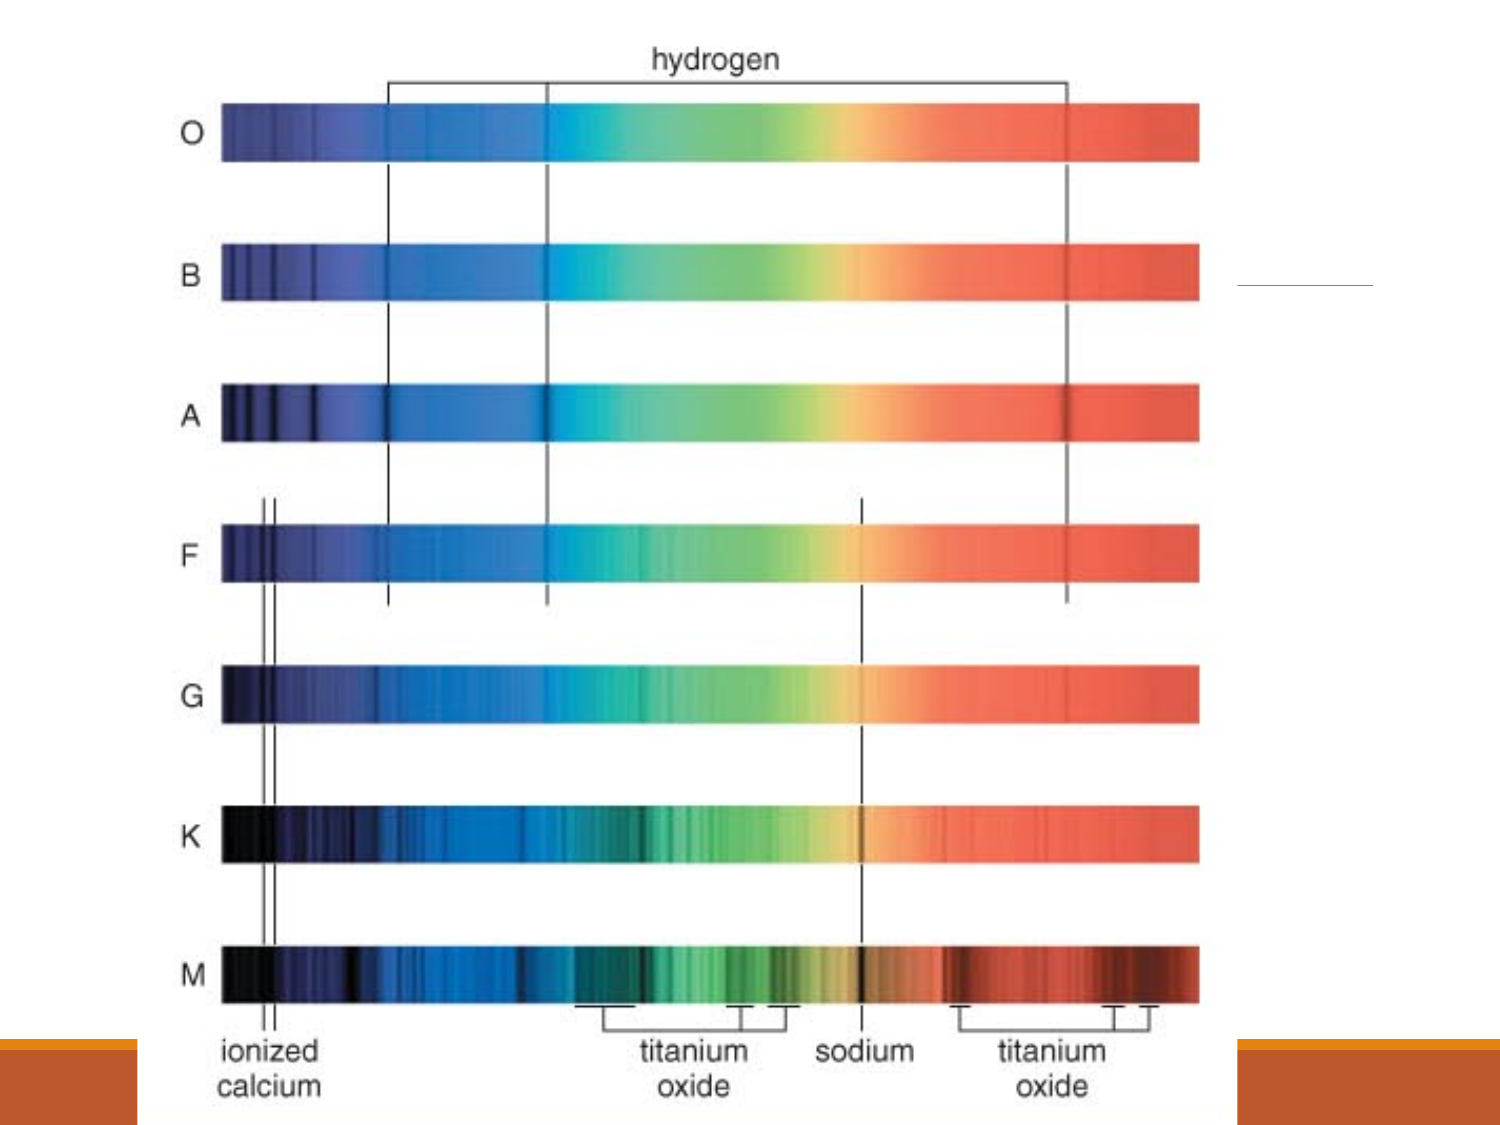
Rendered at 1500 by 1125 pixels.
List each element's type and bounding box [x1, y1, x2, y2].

picture [136, 33, 1238, 1125]
